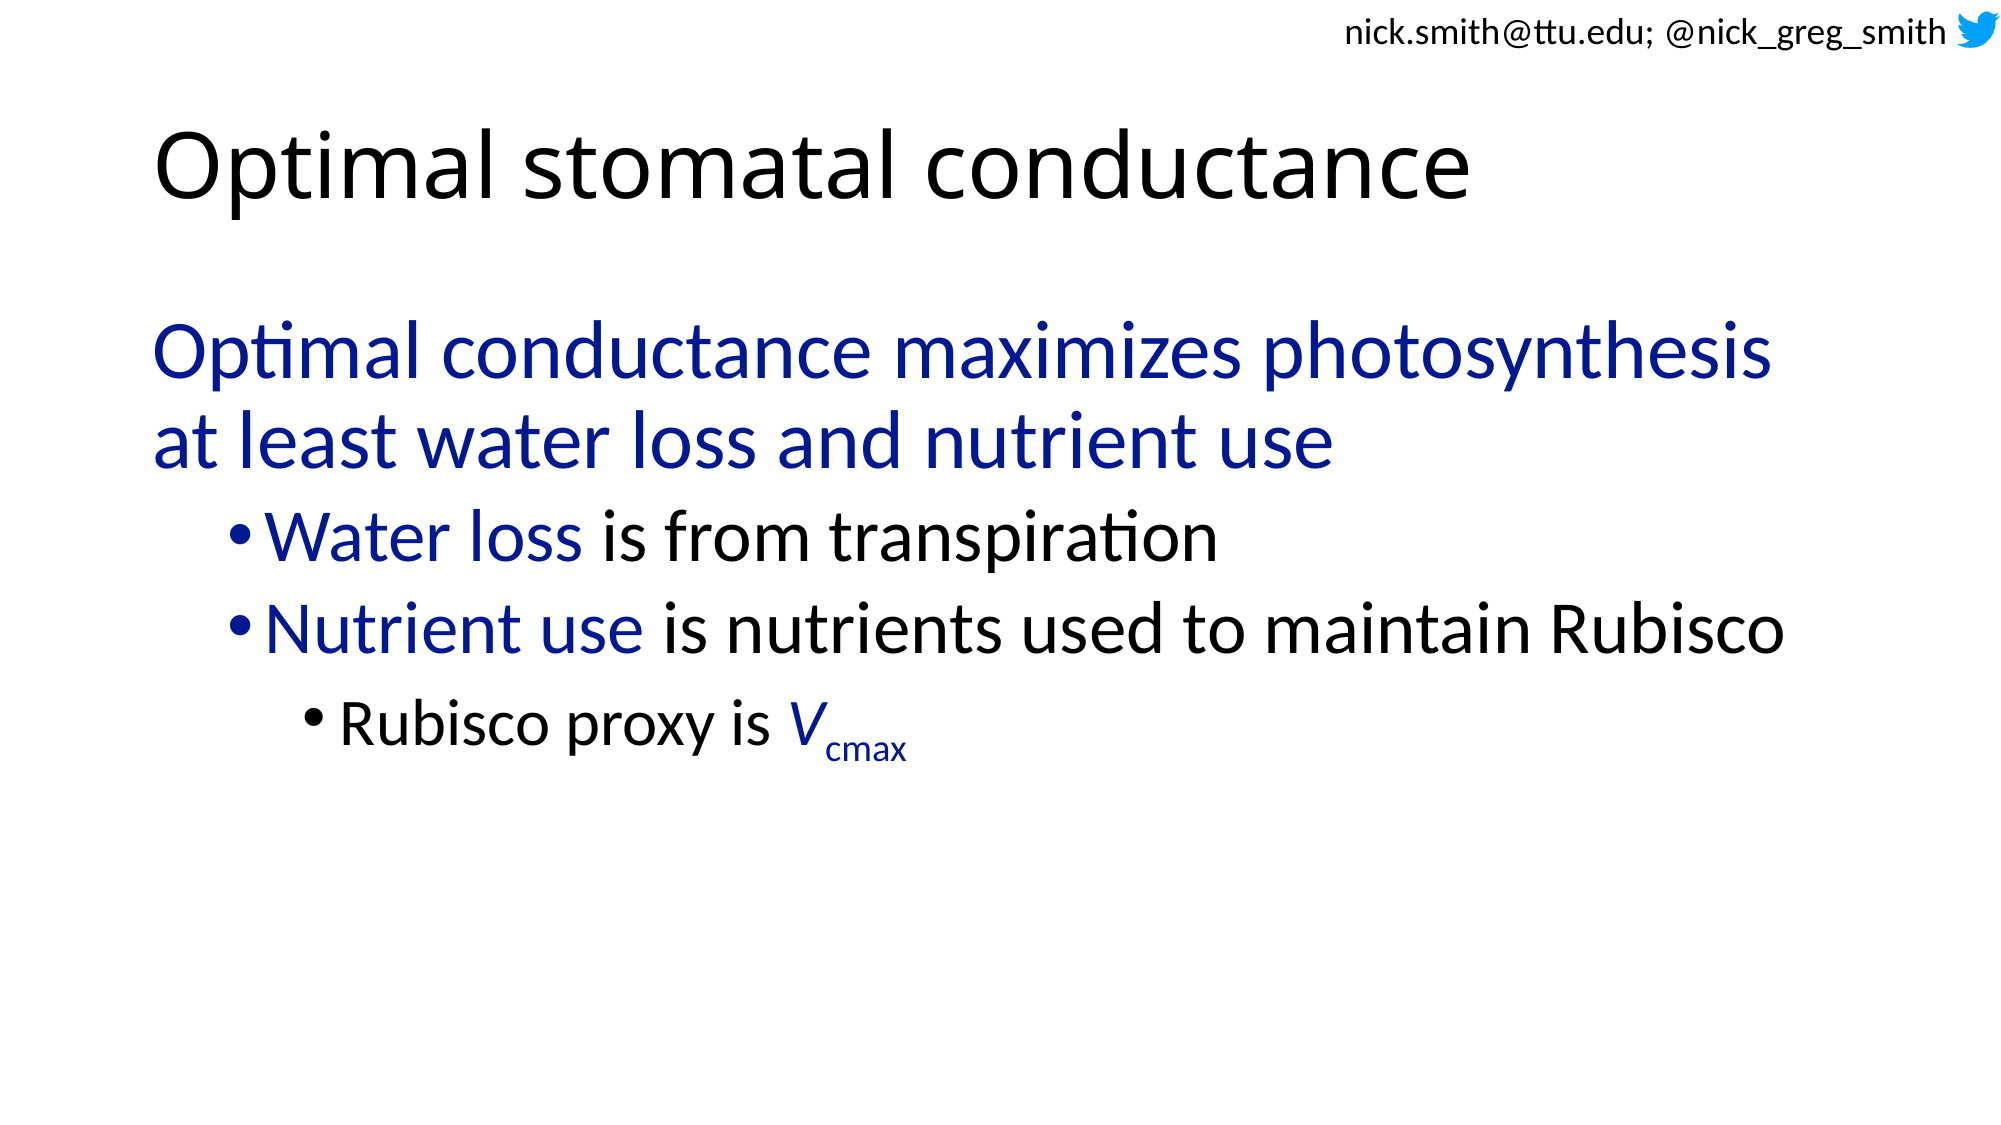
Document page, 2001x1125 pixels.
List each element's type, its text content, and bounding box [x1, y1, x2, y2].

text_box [1325, 0, 2000, 60]
list Optimal conductance maximizes photosynthesis at least water loss and nutrient use Water loss is from transpiration Nutrient use is nutrients used to maintain Rubisco Rubisco proxy is Vcmax [137, 299, 1863, 1014]
title Optimal stomatal conductance [137, 59, 1863, 278]
